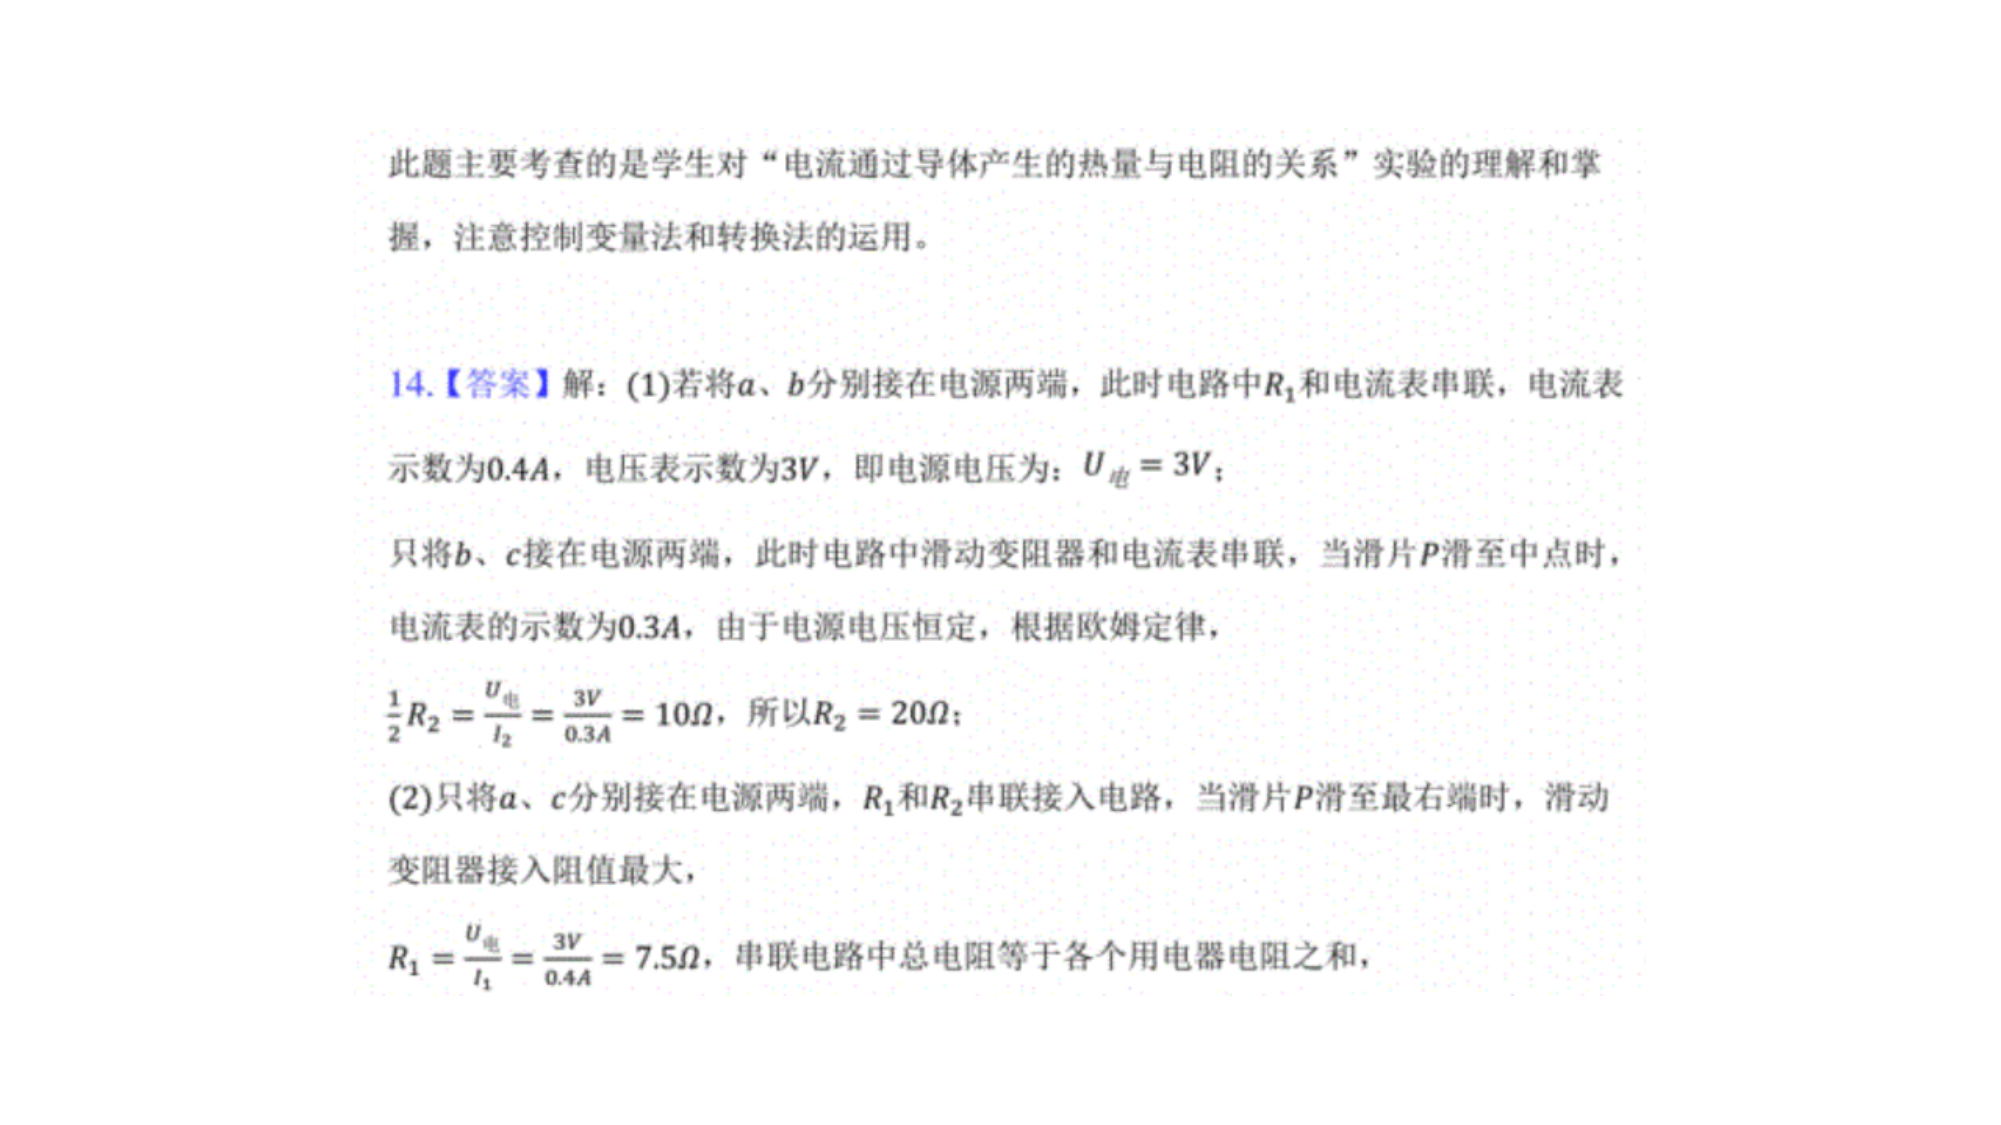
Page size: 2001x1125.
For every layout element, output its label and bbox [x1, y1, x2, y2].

picture [354, 128, 1646, 996]
